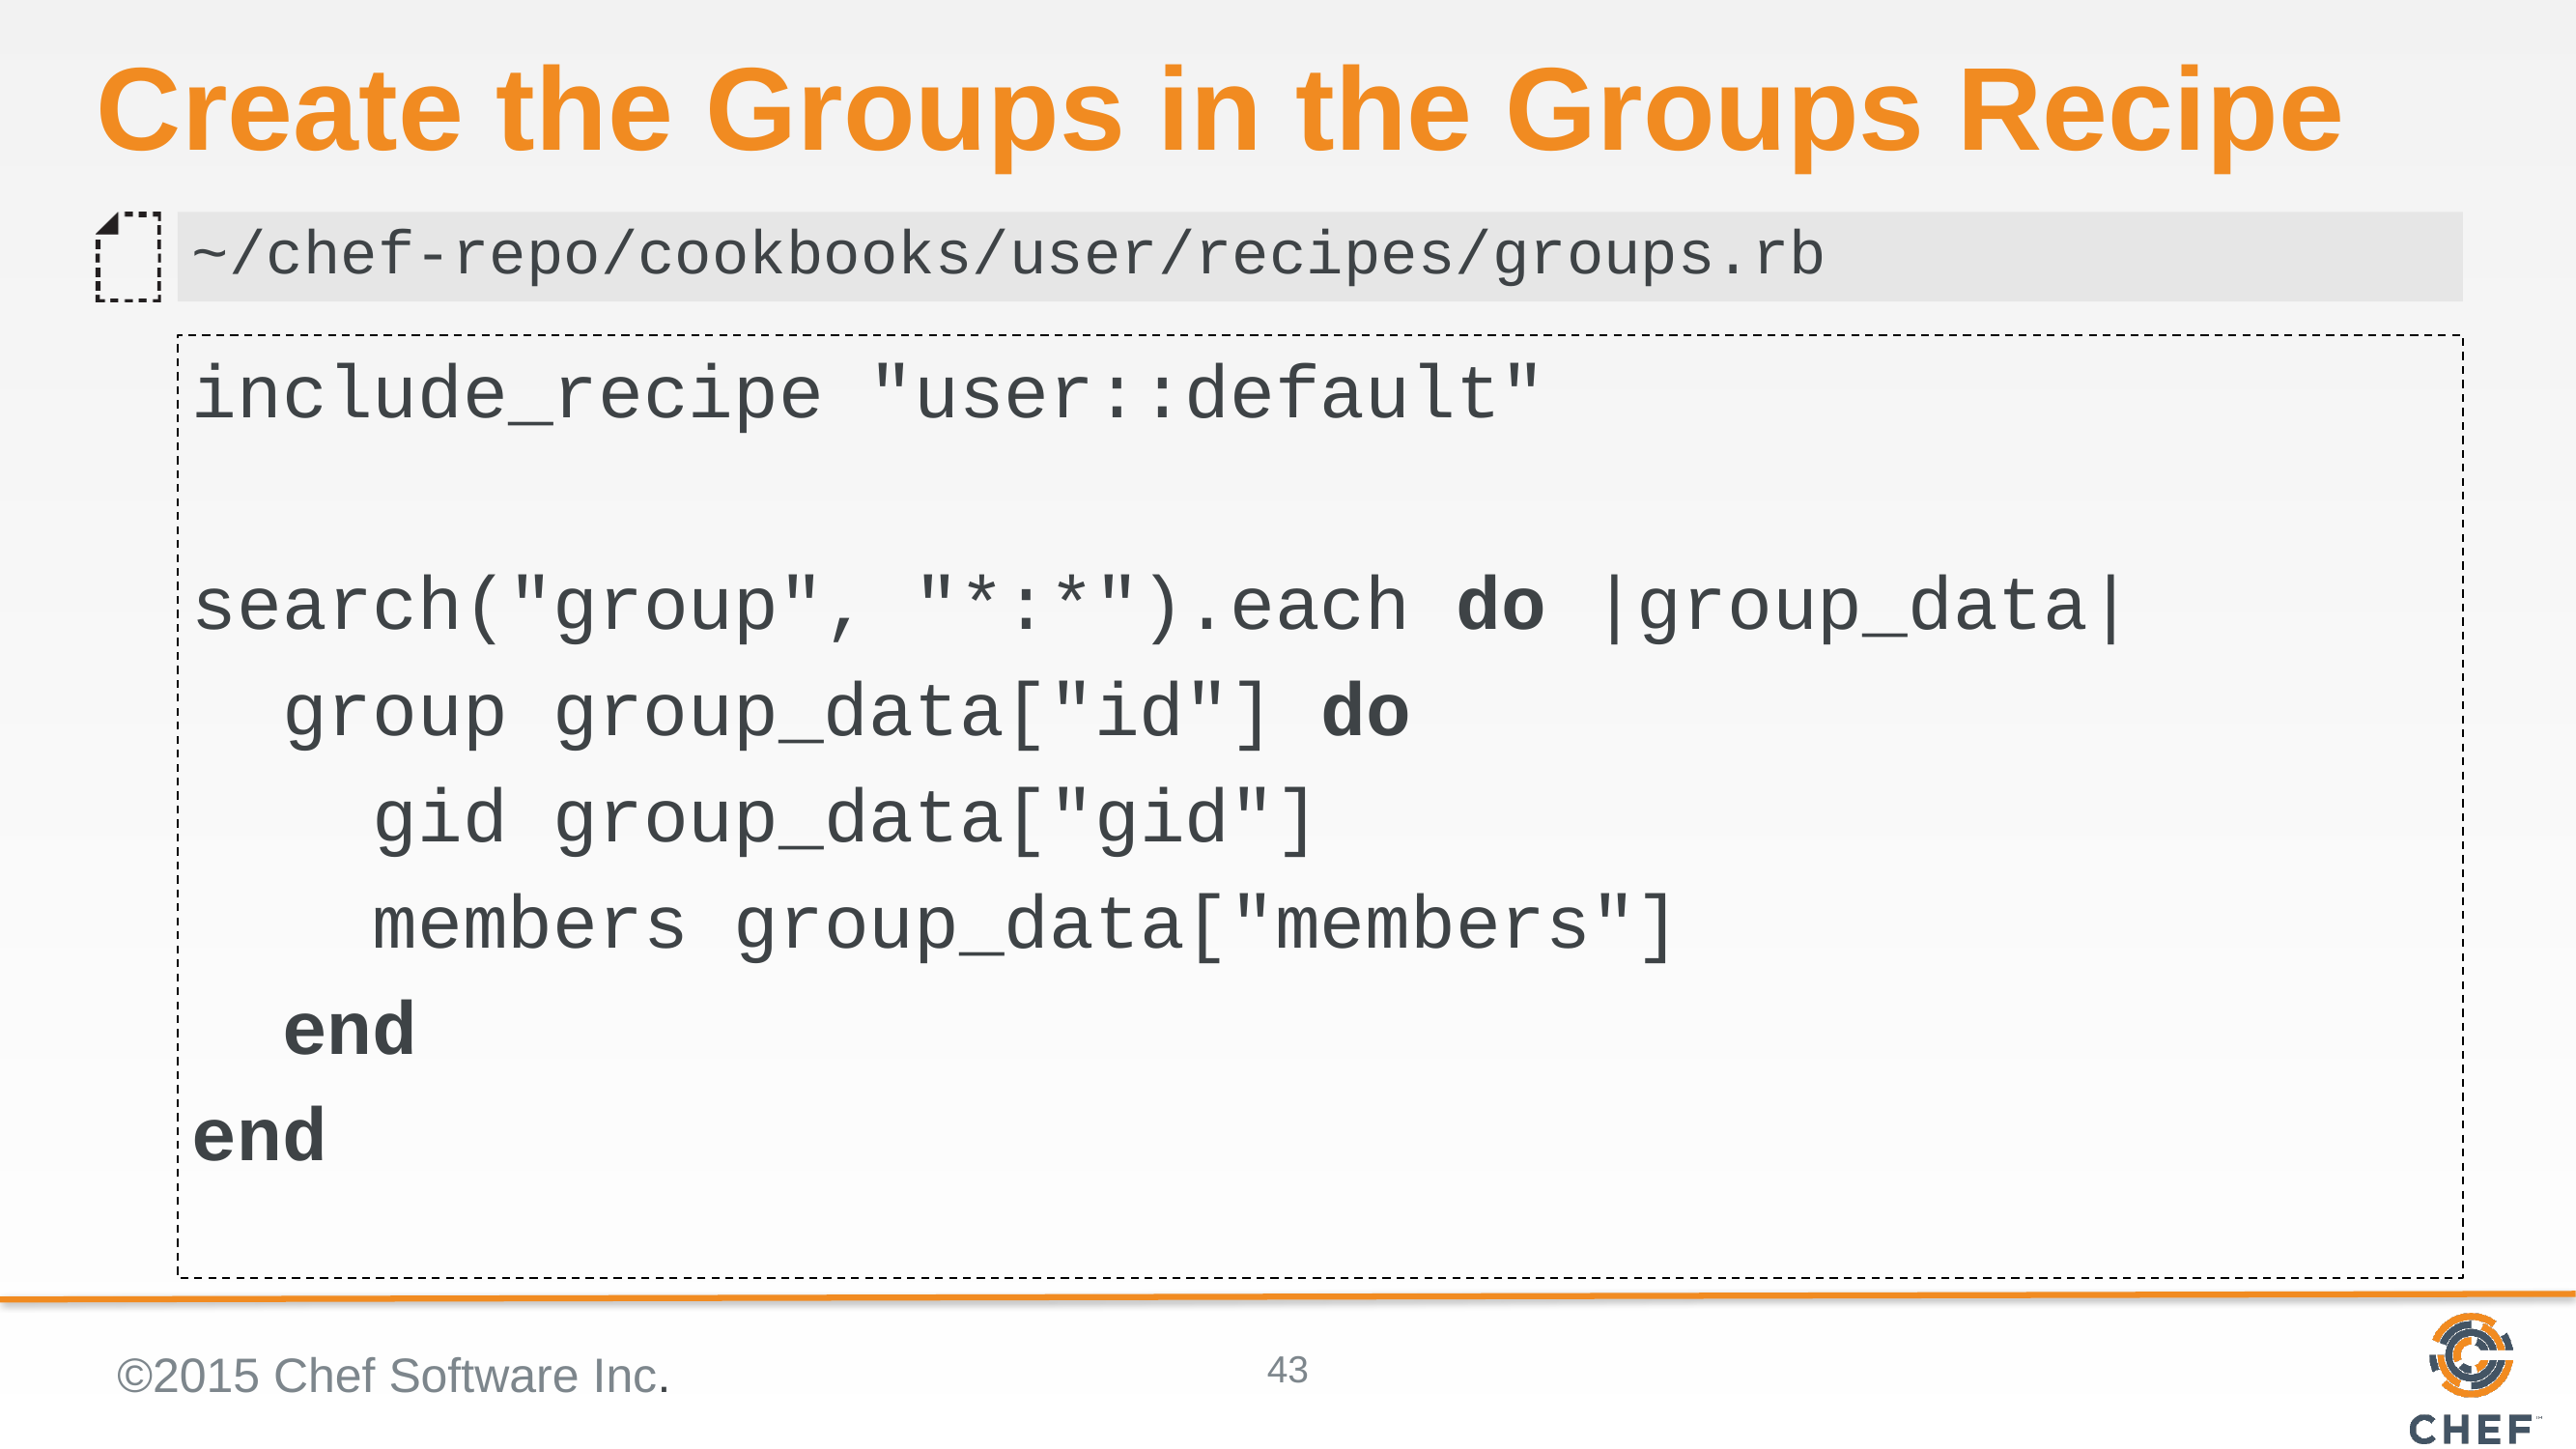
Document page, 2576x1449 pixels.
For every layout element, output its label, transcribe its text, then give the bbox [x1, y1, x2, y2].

picture [2399, 1297, 2550, 1449]
list include_recipe "user::default" search("group", "*:*").each do |group_data| group group_data["id"] do gid group_data["gid"] members group_data["members"] end end [177, 334, 2464, 1279]
slide_number 43 [1172, 1338, 1403, 1416]
title Create the Groups in the Groups Recipe [96, 48, 2463, 180]
list ~/chef-repo/cookbooks/user/recipes/groups.rb [177, 212, 2463, 302]
footer ©2015 Chef Software Inc. [102, 1336, 948, 1418]
